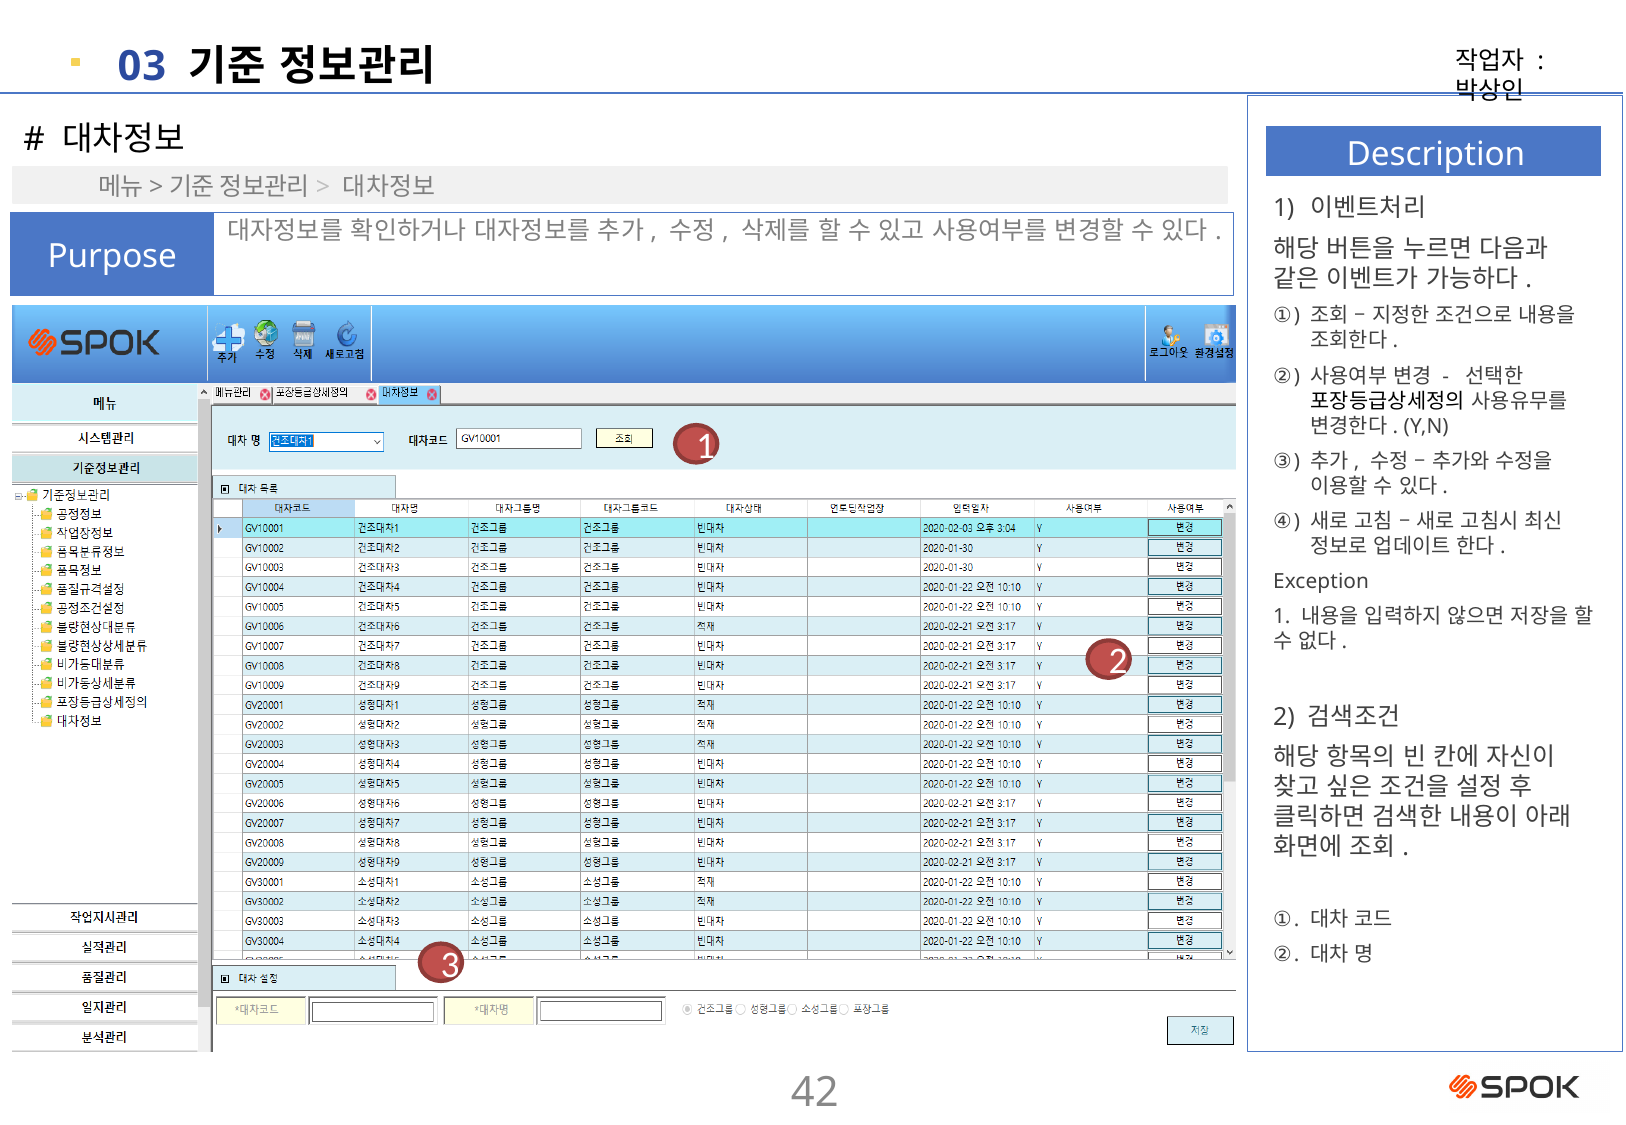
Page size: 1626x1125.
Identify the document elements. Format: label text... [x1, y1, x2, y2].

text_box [71, 36, 451, 90]
text_box 작업자 : 박상인 [1440, 37, 1625, 94]
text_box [11, 166, 1229, 205]
slide_number 42 [781, 1064, 844, 1116]
picture [1449, 1060, 1610, 1114]
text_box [0, 92, 1623, 1052]
picture [11, 305, 1236, 1052]
